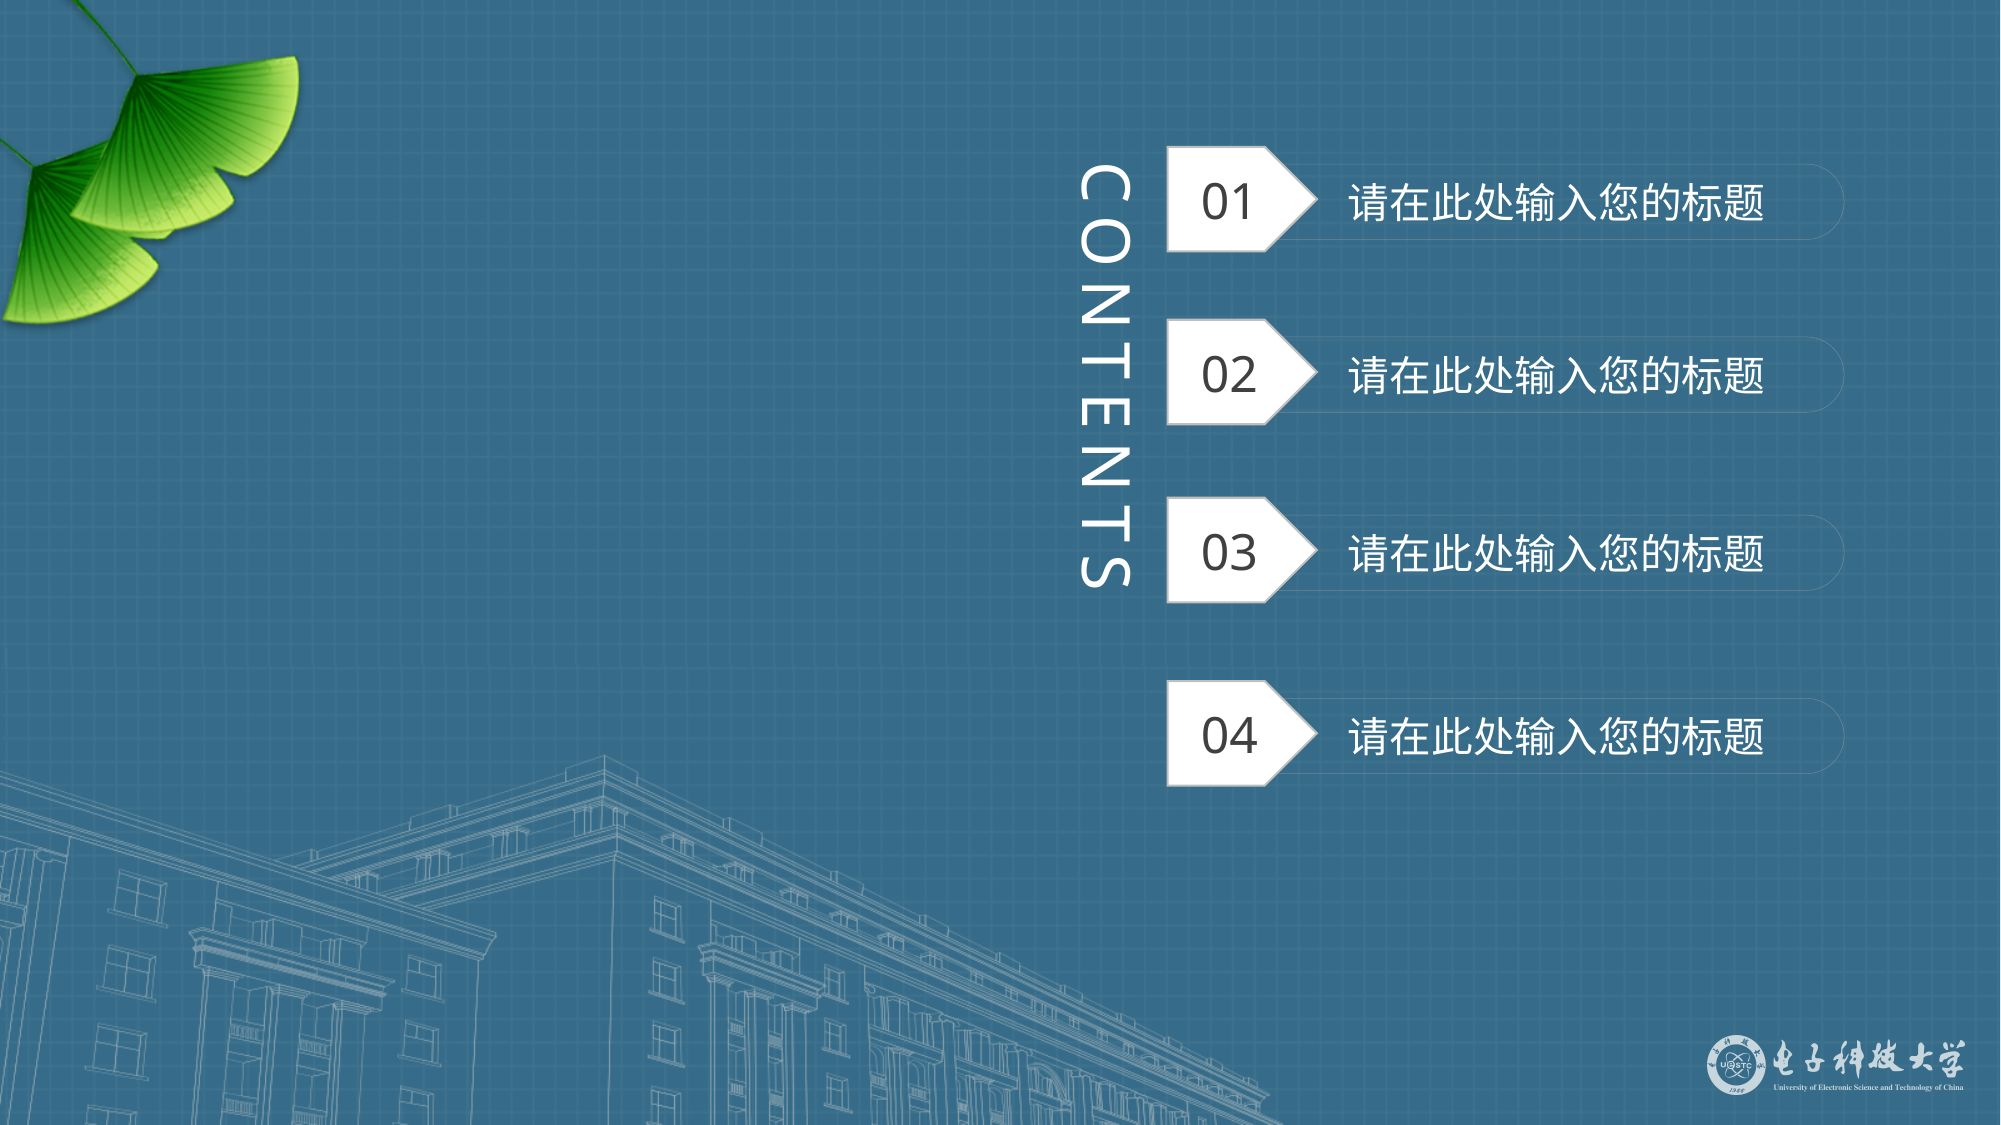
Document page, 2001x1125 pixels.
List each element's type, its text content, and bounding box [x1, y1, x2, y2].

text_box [1167, 681, 1845, 786]
text_box CONTENTS [1035, 146, 1157, 795]
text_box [1167, 497, 1845, 603]
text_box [1167, 319, 1845, 425]
picture [0, 0, 2001, 1125]
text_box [1167, 146, 1845, 252]
